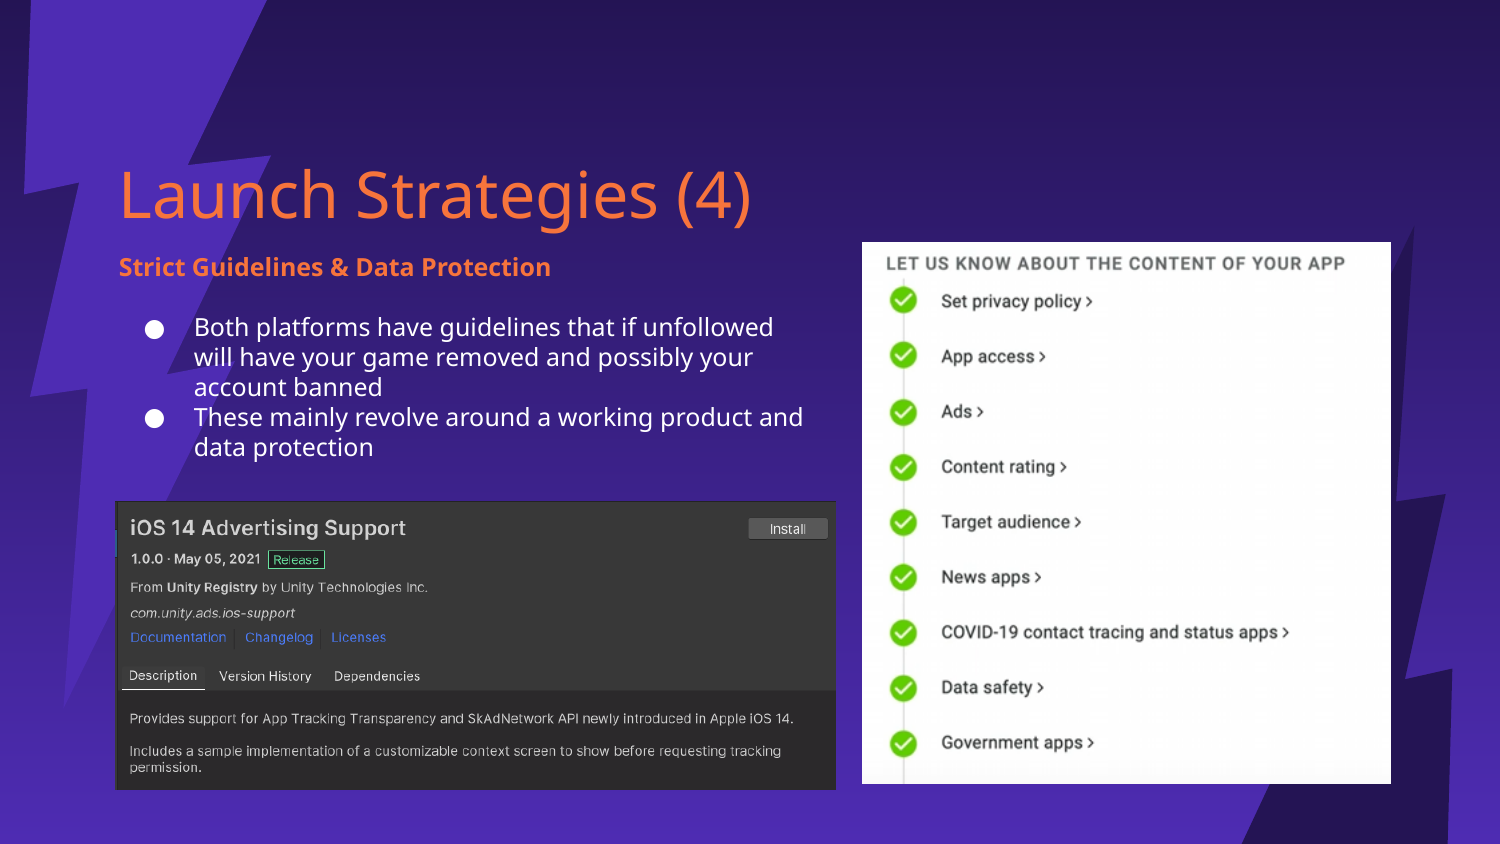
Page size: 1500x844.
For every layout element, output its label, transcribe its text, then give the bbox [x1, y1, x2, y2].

picture [862, 241, 1391, 784]
picture [115, 501, 836, 790]
title Launch Strategies (4) [103, 132, 1173, 253]
title Strict Guidelines & Data Protection Both platforms have guidelines that if unfollowed will have your game removed and possibly your account banned These mainly revolve around a working product and data protection [103, 236, 824, 790]
